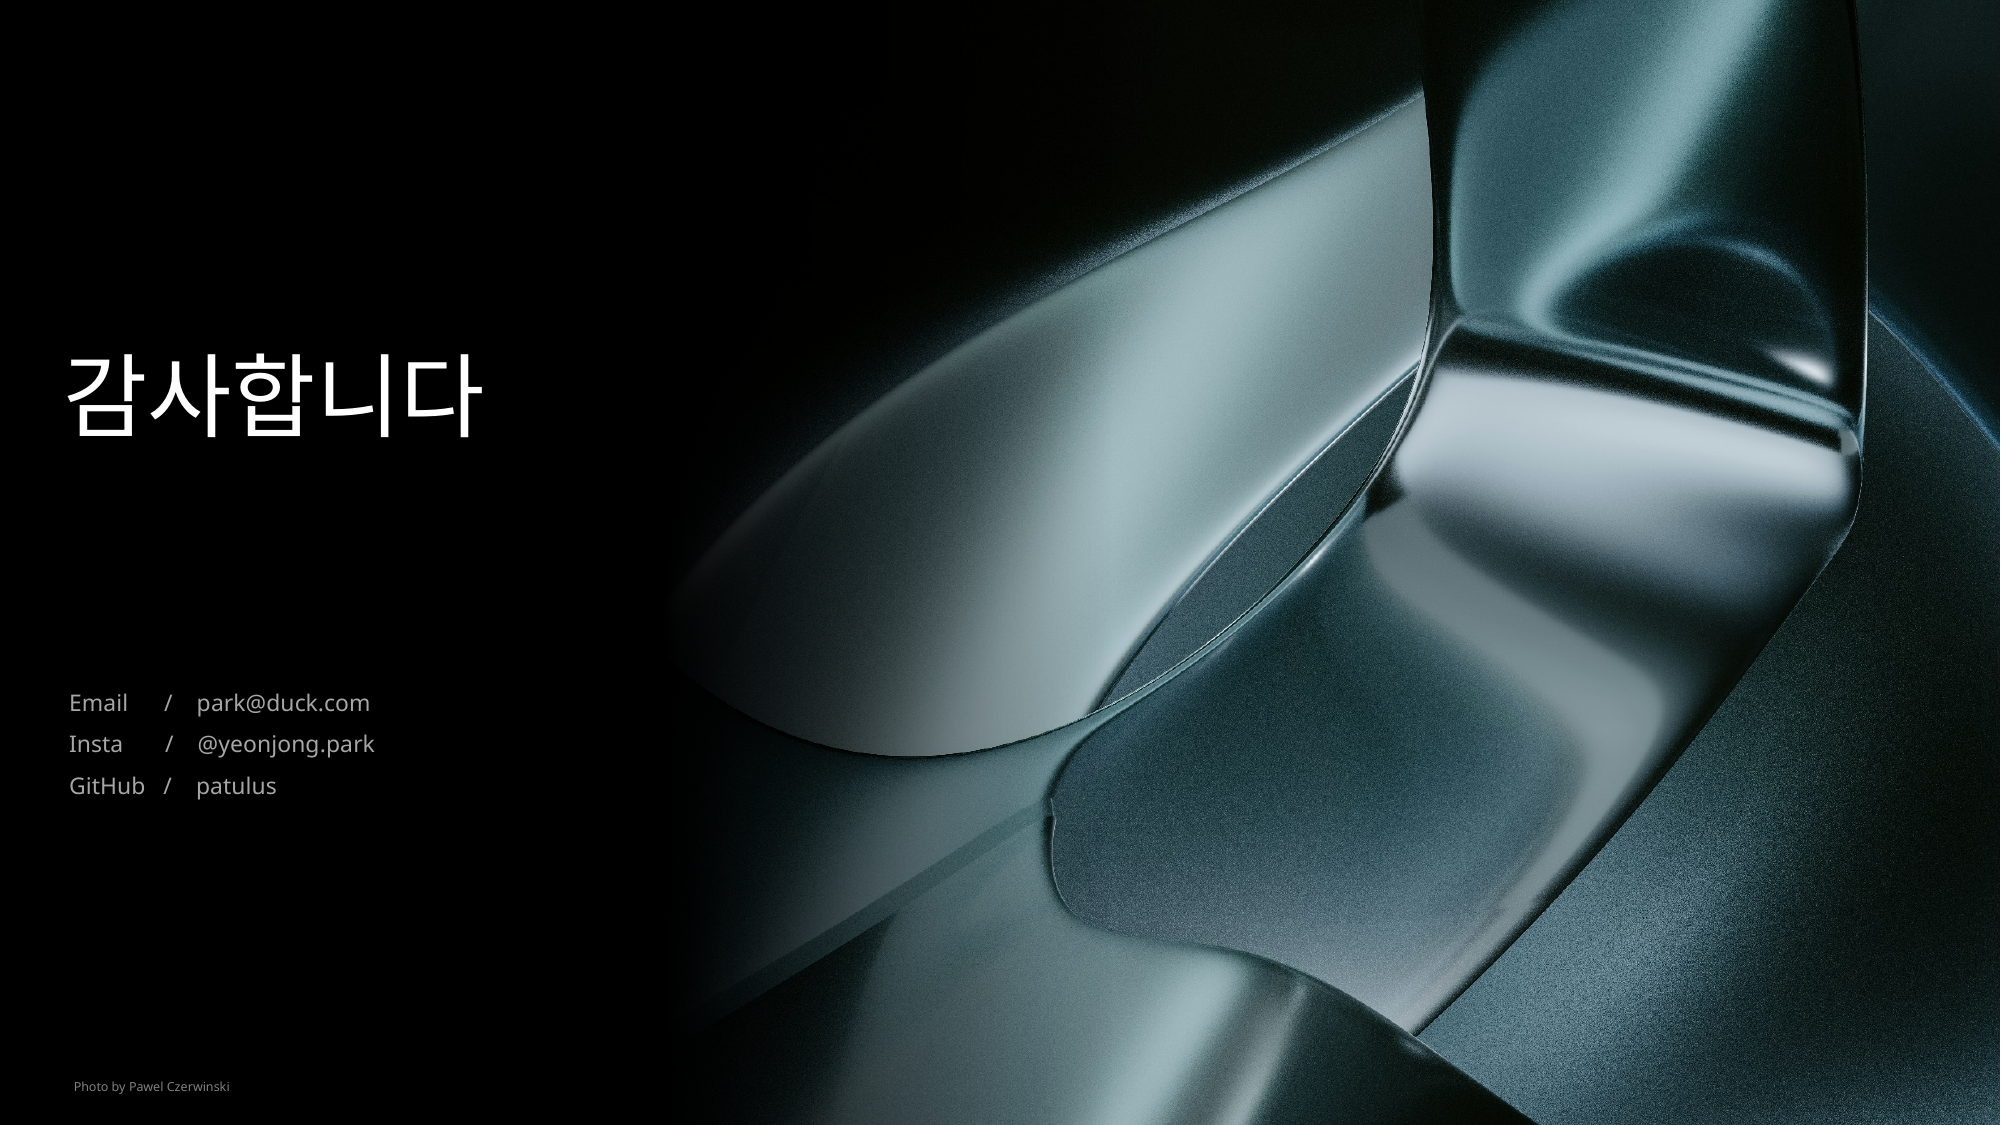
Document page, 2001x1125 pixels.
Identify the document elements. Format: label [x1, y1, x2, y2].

text_box [181, 763, 268, 800]
text_box [183, 681, 360, 719]
picture [749, 0, 2000, 1125]
text_box [183, 721, 360, 761]
